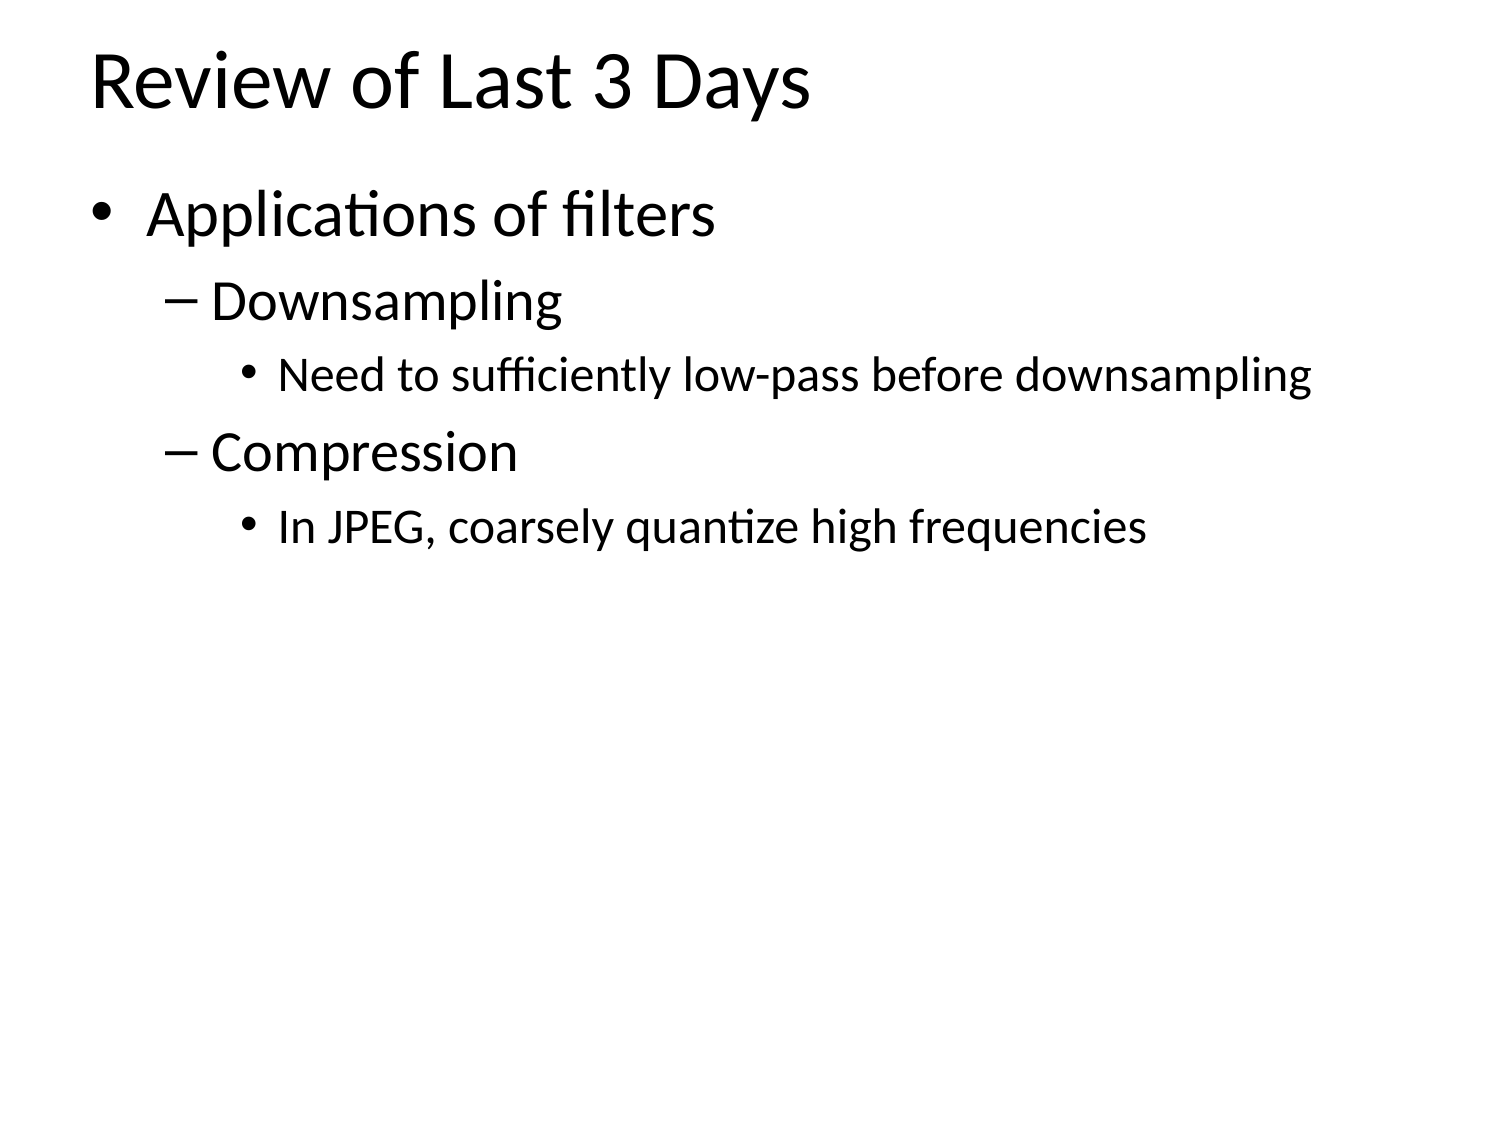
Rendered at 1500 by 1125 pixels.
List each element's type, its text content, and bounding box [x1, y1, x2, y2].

title Review of Last 3 Days [74, 0, 1426, 151]
list Applications of filters Downsampling Need to sufficiently low-pass before downsampling Compression In JPEG, coarsely quantize high frequencies [74, 162, 1426, 1006]
